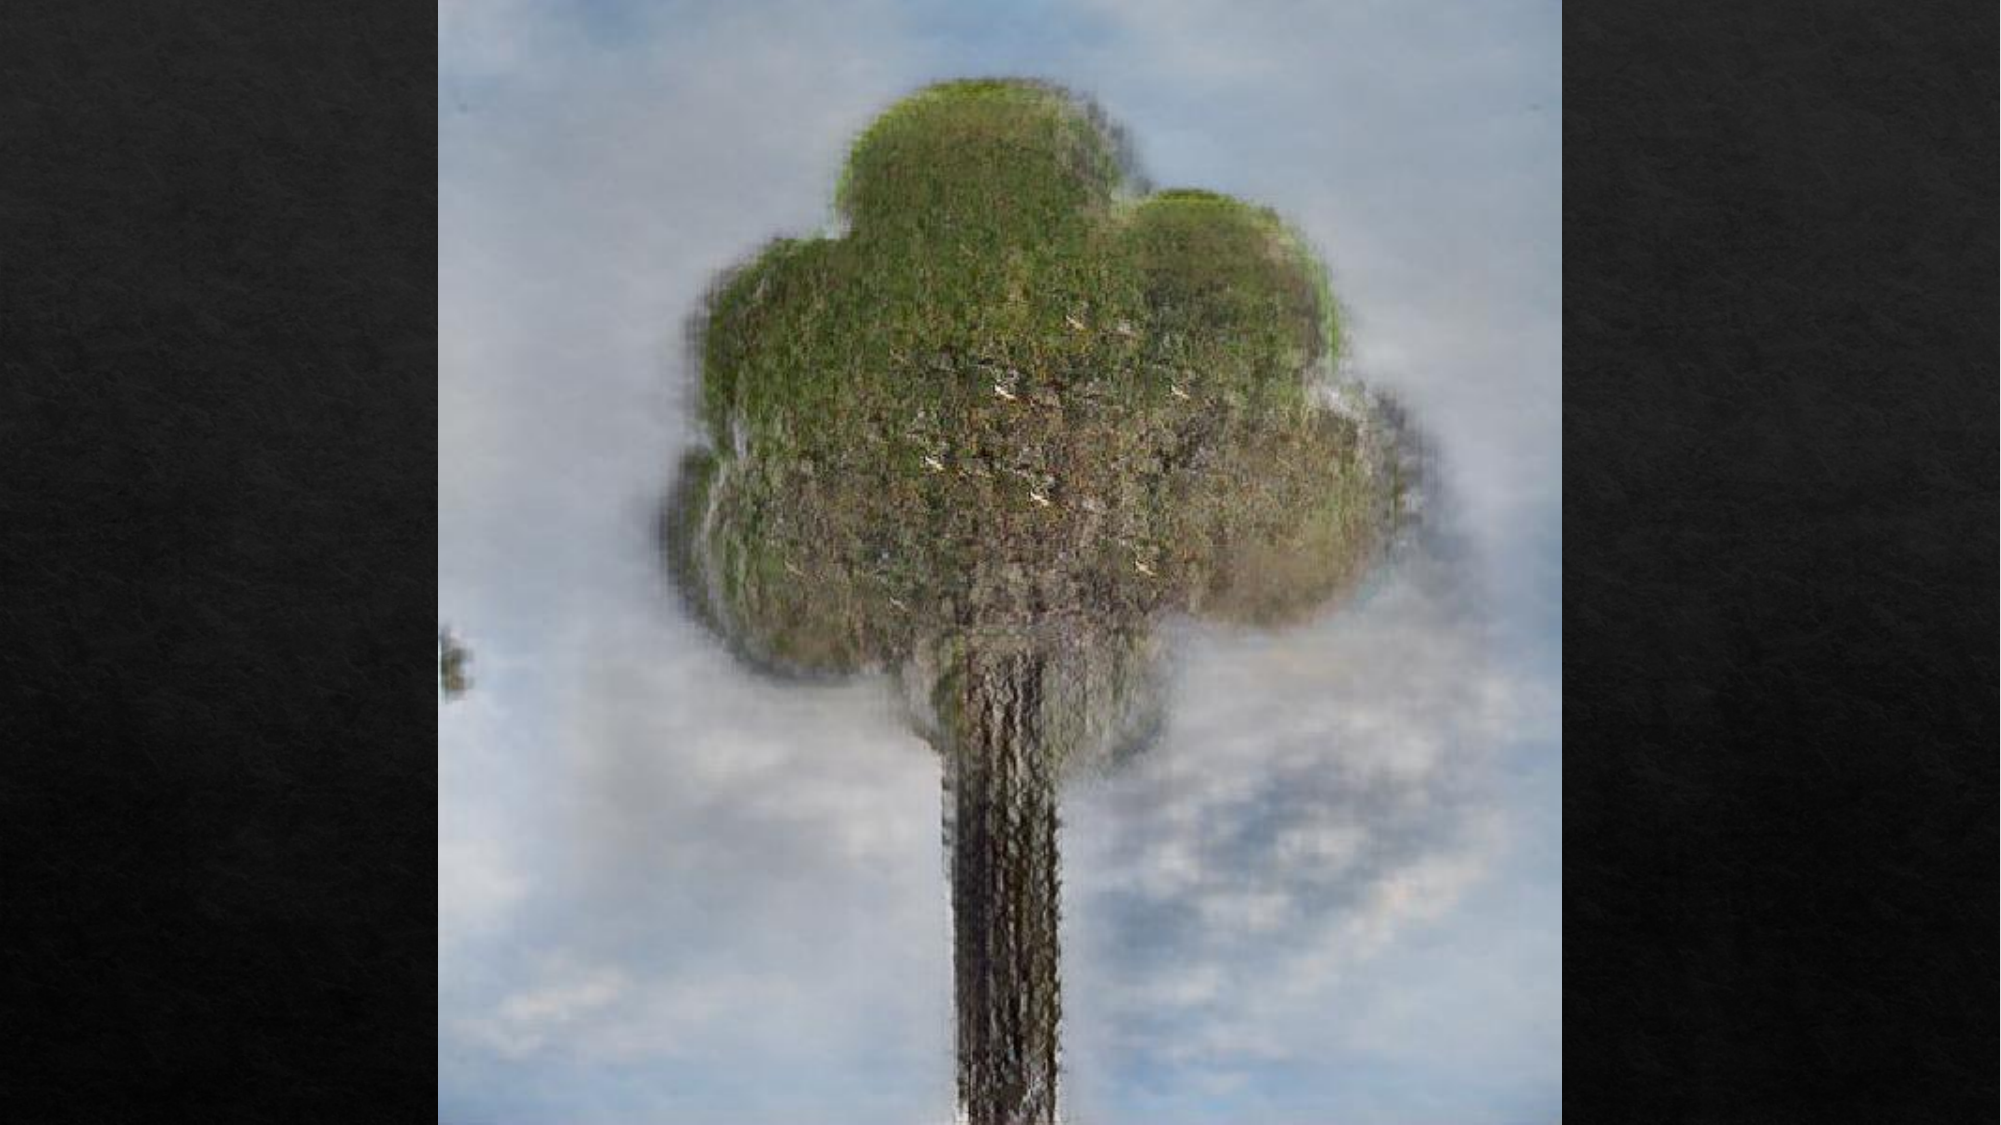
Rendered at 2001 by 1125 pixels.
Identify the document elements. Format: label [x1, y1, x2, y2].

picture [438, 0, 1562, 1125]
